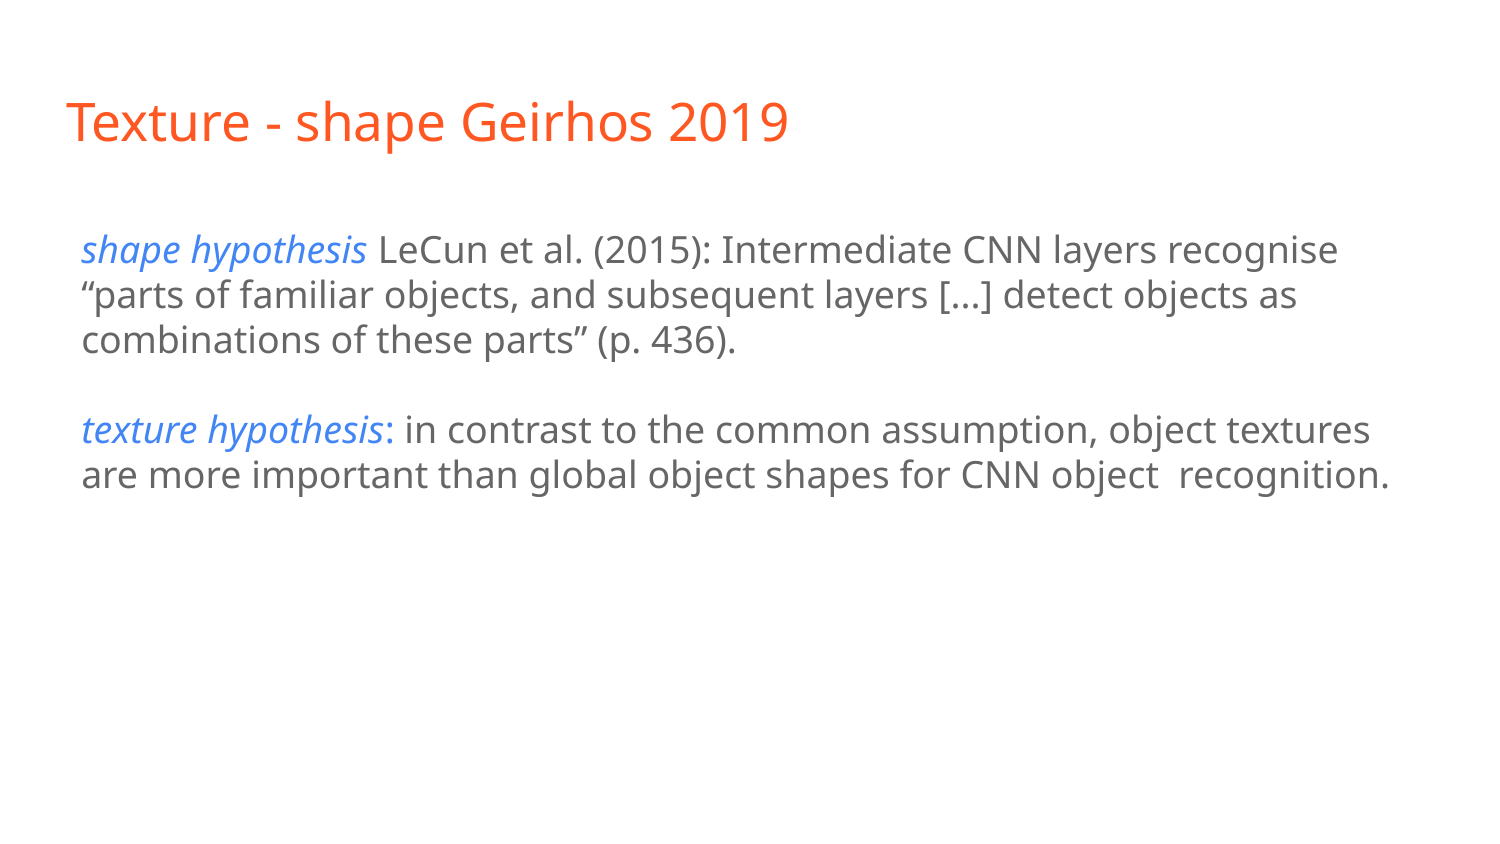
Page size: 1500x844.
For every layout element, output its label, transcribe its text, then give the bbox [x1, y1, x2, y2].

title Texture - shape Geirhos 2019 [51, 72, 1449, 167]
text_box shape hypothesis LeCun et al. (2015): Intermediate CNN layers recognise “parts of familiar objects, and subsequent layers [...] detect objects as combinations of these parts” (p. 436). texture hypothesis: in contrast to the common assumption, object textures are more important than global object shapes for CNN object recognition. [66, 211, 1434, 500]
